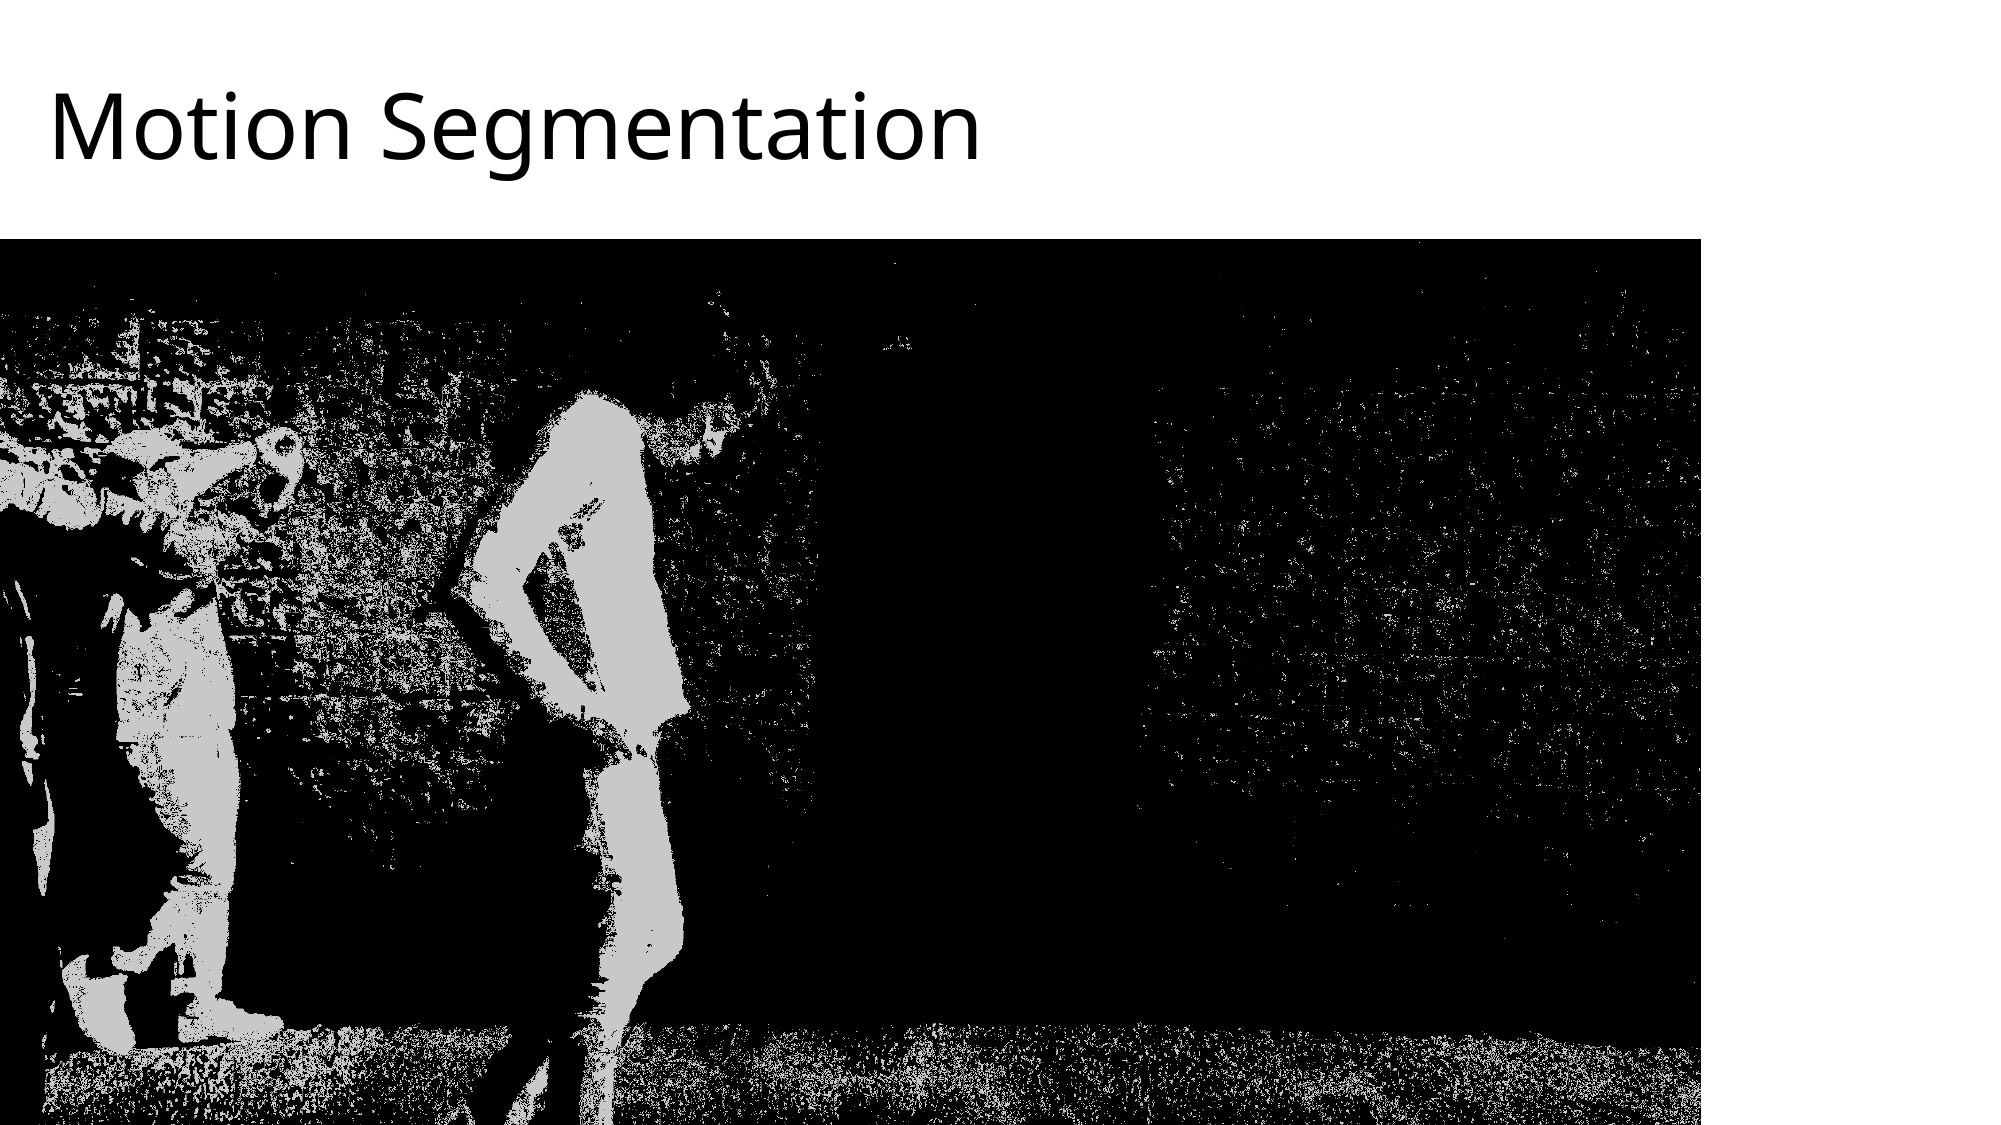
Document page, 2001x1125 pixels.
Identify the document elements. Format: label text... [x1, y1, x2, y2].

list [0, 239, 1701, 1125]
title Motion Segmentation [33, 21, 1758, 240]
